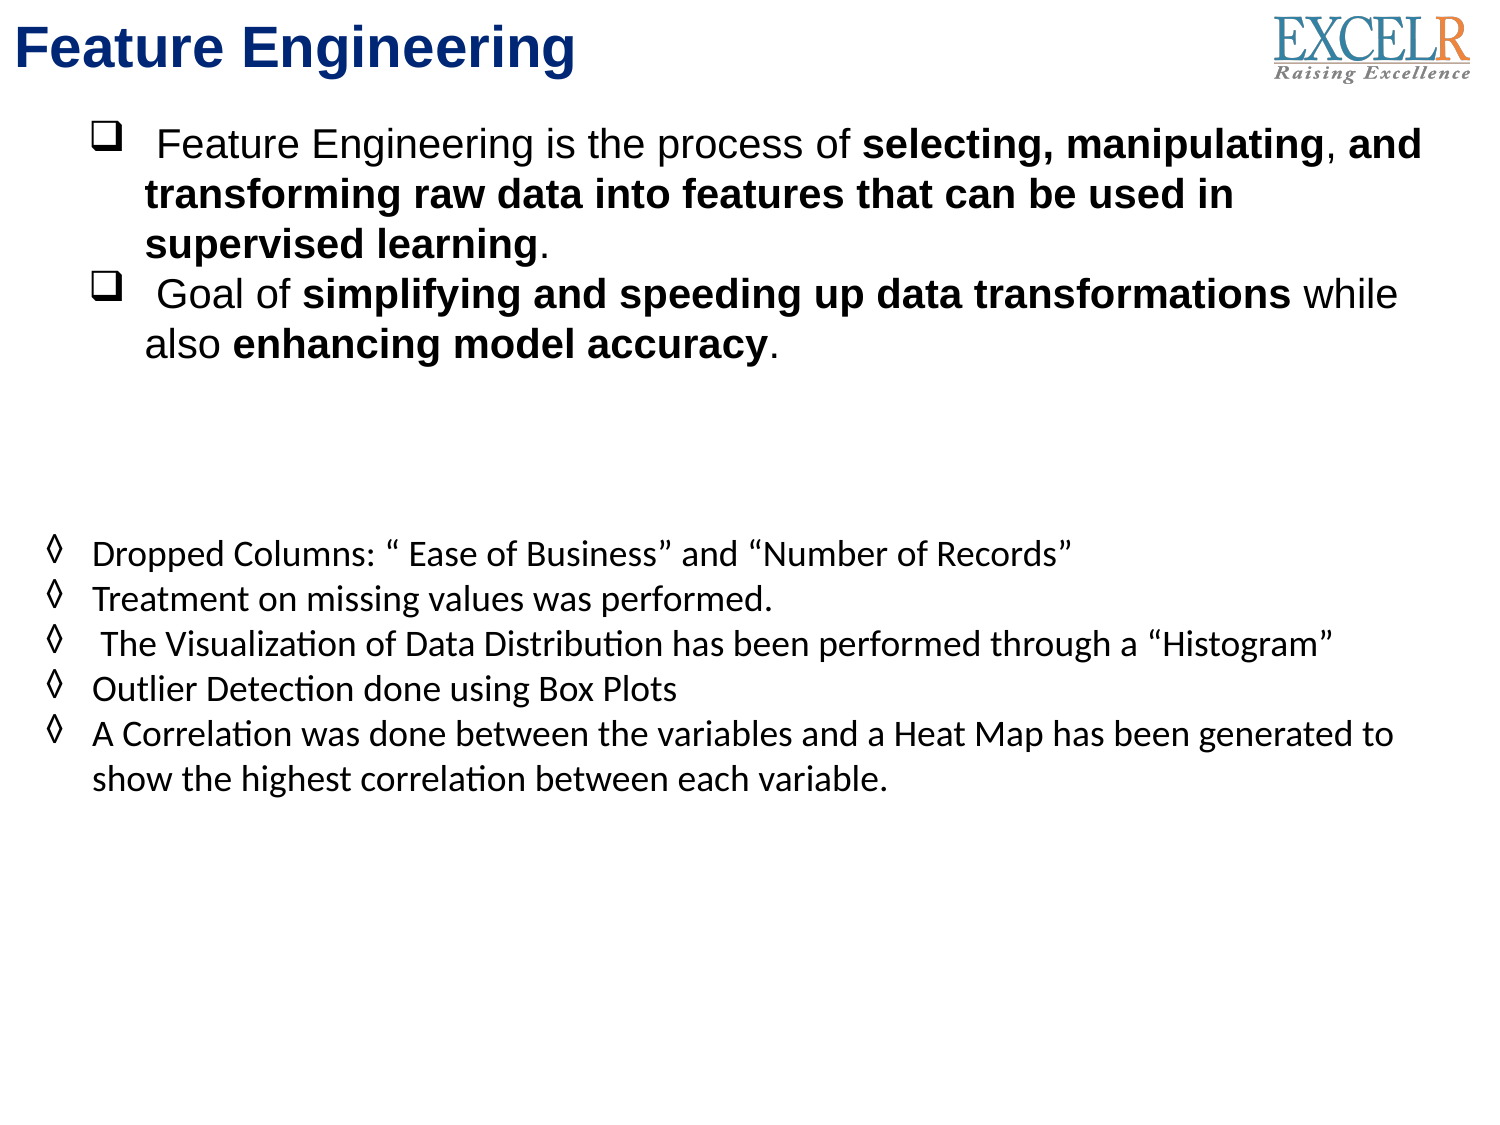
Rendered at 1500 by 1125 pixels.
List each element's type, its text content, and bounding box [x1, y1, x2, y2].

text_box Feature Engineering [14, 8, 1410, 110]
text_box Dropped Columns: “ Ease of Business” and “Number of Records” Treatment on missing values was performed. The Visualization of Data Distribution has been performed through a “Histogram” Outlier Detection done using Box Plots A Correlation was done between the variables and a Heat Map has been generated to show the highest correlation between each variable. [30, 522, 1470, 807]
picture [1274, 16, 1470, 85]
text_box Feature Engineering is the process of selecting, manipulating, and transforming raw data into features that can be used in supervised learning. Goal of simplifying and speeding up data transformations while also enhancing model accuracy. [73, 109, 1450, 375]
